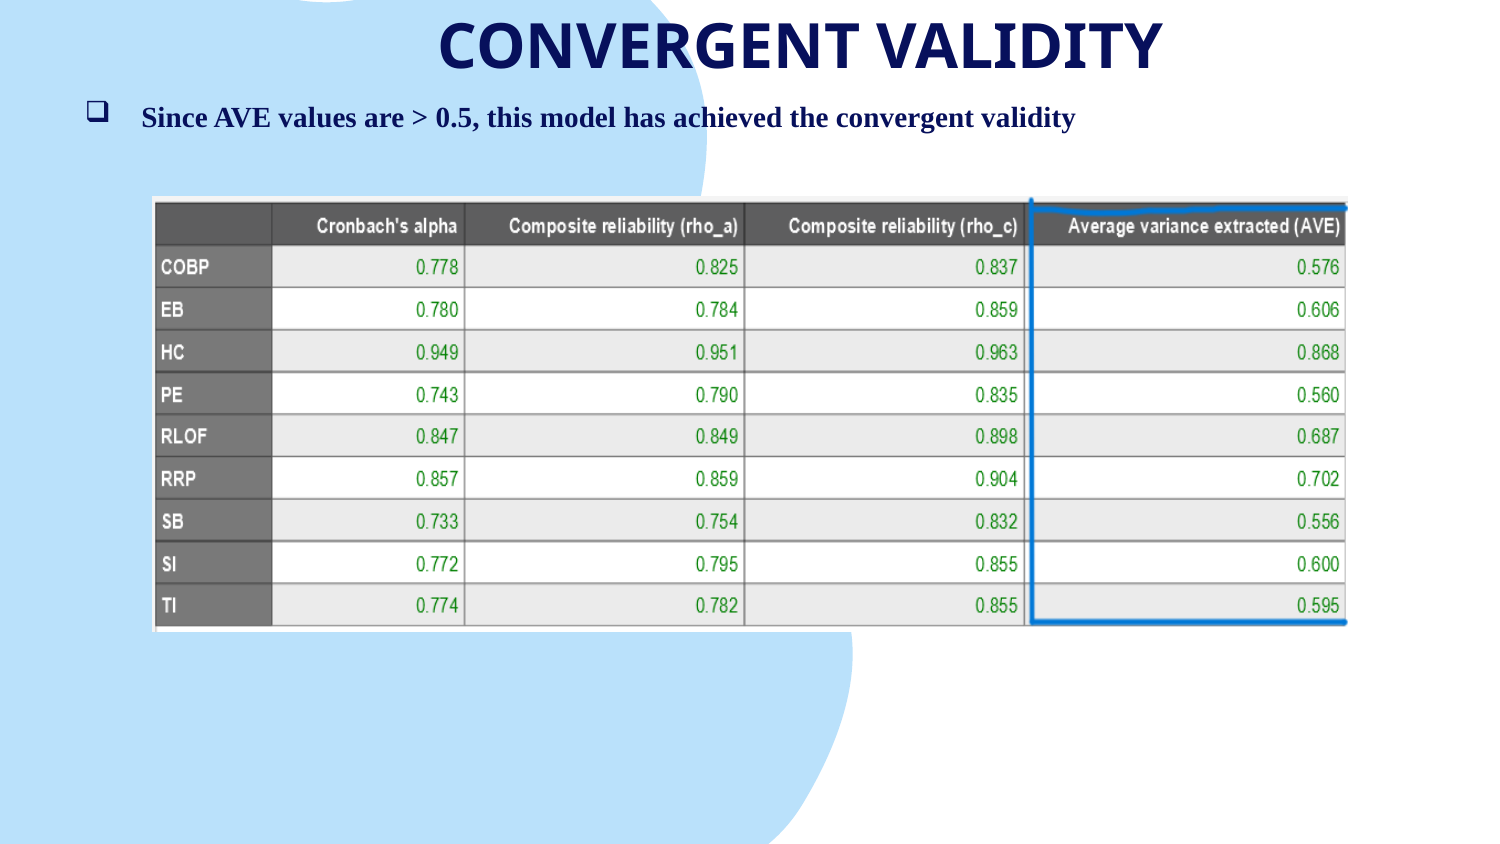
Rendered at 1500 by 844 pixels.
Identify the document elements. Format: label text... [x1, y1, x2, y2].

picture [152, 195, 1348, 632]
subtitle Since AVE values are > 0.5, this model has achieved the convergent validity [51, 83, 1449, 167]
title CONVERGENT VALIDITY [189, 0, 1390, 83]
